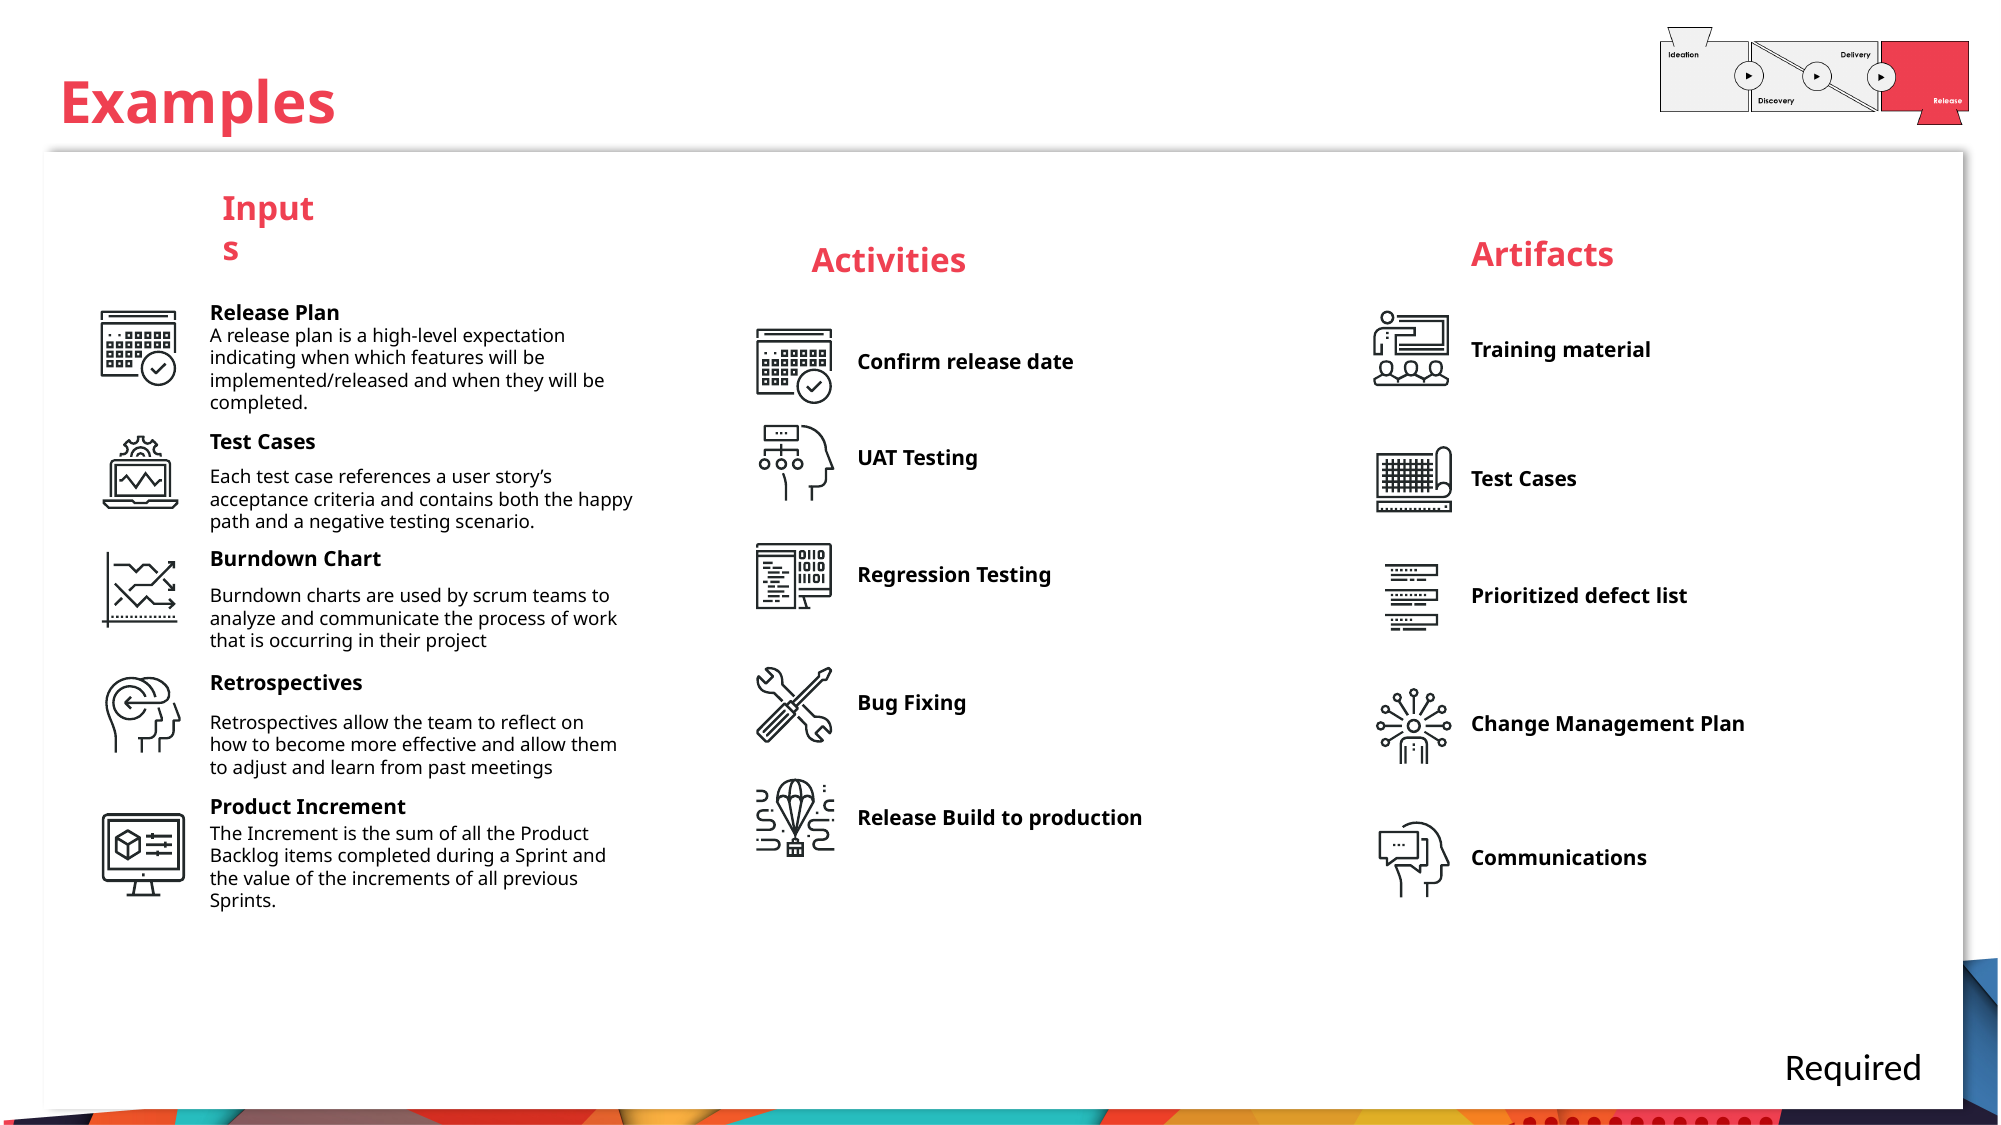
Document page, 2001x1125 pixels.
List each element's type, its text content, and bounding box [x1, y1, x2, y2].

text_box Bug Fixing [842, 671, 1301, 723]
text_box Activities [796, 229, 994, 287]
text_box Retrospectives allow the team to reflect on how to become more effective and allow them to adjust and learn from past meetings [194, 699, 639, 775]
text_box UAT Testing [842, 426, 1301, 478]
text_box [1726, 1035, 1944, 1096]
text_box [1375, 688, 1452, 764]
text_box Retrospectives [194, 651, 654, 703]
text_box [1376, 446, 1452, 513]
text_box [1373, 310, 1449, 387]
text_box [758, 424, 835, 501]
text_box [756, 778, 835, 857]
text_box Release Build to production [842, 786, 1301, 838]
text_box Artifacts [1456, 223, 1654, 281]
text_box Burndown Chart [194, 526, 654, 578]
text_box Communications [1456, 825, 1915, 877]
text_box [756, 666, 833, 743]
text_box Inputs [207, 217, 335, 275]
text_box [101, 813, 185, 897]
text_box Release Plan [194, 280, 654, 332]
text_box Burndown charts are used by scrum teams to analyze and communicate the process of work that is occurring in their project [194, 574, 639, 660]
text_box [102, 435, 179, 509]
text_box Change Management Plan [1456, 692, 1915, 744]
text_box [1385, 564, 1439, 631]
text_box Confirm release date [842, 330, 1301, 382]
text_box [101, 551, 178, 628]
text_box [755, 542, 832, 610]
text_box Test Cases [194, 421, 654, 454]
text_box Test Cases [1456, 446, 1915, 499]
picture [0, 0, 2000, 1125]
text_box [105, 676, 181, 753]
text_box The Increment is the sum of all the Product Backlog items completed during a Sprint and the value of the increments of all previous Sprints. [194, 823, 639, 919]
text_box [43, 151, 1964, 1110]
text_box Regression Testing [842, 543, 1301, 595]
text_box Each test case references a user story’s acceptance criteria and contains both the happy path and a negative testing scenario. [194, 454, 654, 526]
text_box Product Increment [194, 775, 654, 827]
text_box Examples [44, 75, 693, 143]
text_box Training material [1456, 317, 1915, 369]
text_box Prioritized defect list [1456, 563, 1915, 616]
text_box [756, 328, 832, 405]
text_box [1378, 821, 1450, 898]
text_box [100, 310, 177, 387]
text_box A release plan is a high-level expectation indicating when which features will be implemented/released and when they will be completed. [194, 365, 654, 421]
